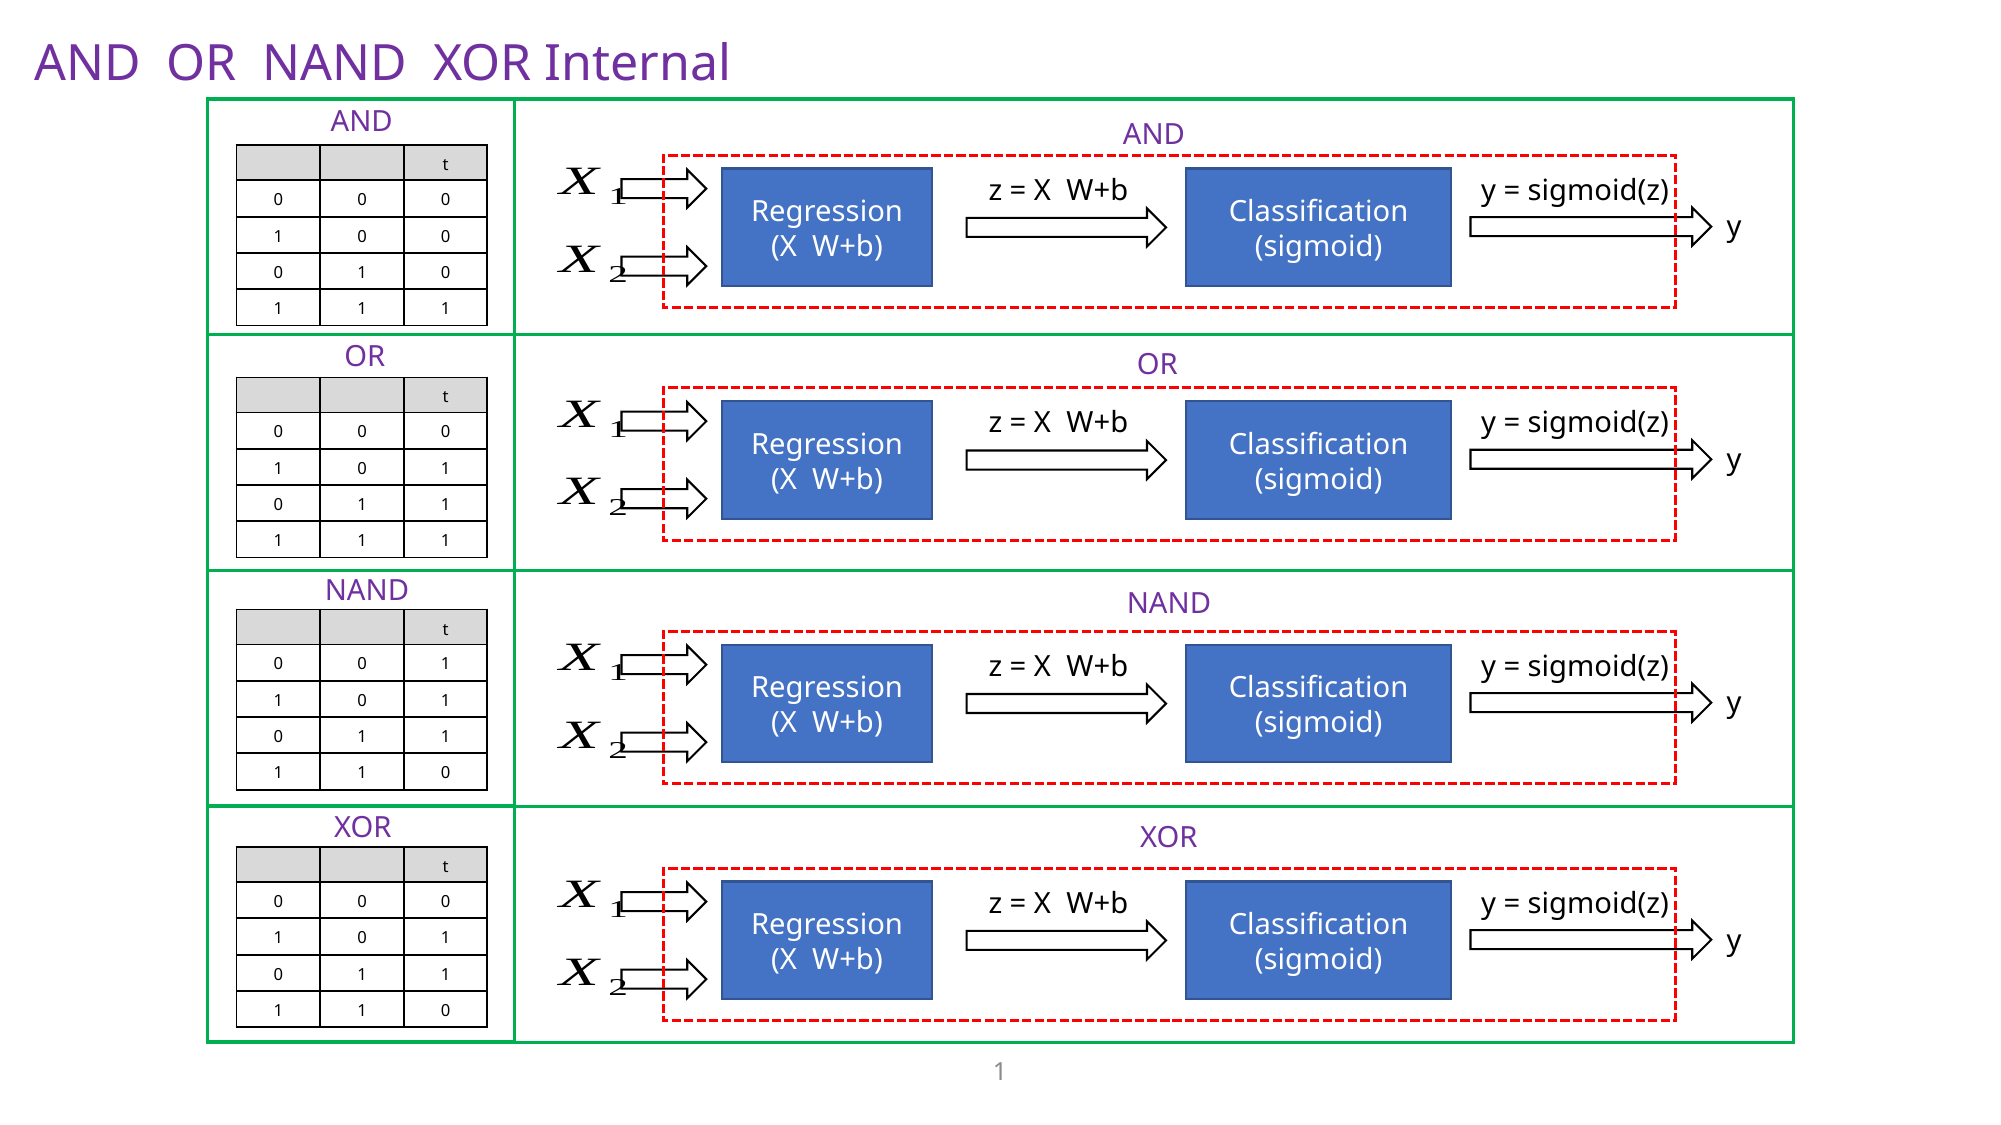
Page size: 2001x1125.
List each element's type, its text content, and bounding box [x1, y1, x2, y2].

text_box NAND [1112, 577, 1227, 627]
text_box [207, 805, 516, 1043]
text_box [620, 178, 663, 200]
text_box [662, 630, 1676, 785]
text_box XOR [1125, 810, 1213, 861]
text_box [1676, 437, 1711, 481]
text_box y = sigmoid(z) [1676, 639, 1684, 690]
text_box [620, 410, 663, 432]
text_box [620, 891, 663, 913]
text_box y = sigmoid(z) [1676, 876, 1684, 927]
text_box y [1711, 432, 1757, 483]
text_box [207, 97, 516, 333]
text_box OR [1122, 337, 1193, 388]
text_box [620, 968, 663, 990]
text_box y [1711, 913, 1757, 964]
text_box y = sigmoid(z) [1676, 163, 1684, 214]
footer 1 [662, 1044, 1338, 1103]
text_box AND [1108, 107, 1201, 155]
text_box [1676, 681, 1711, 725]
text_box y = sigmoid(z) [1676, 396, 1684, 447]
text_box [207, 569, 516, 805]
text_box y [1711, 676, 1757, 727]
text_box [207, 333, 516, 569]
text_box [662, 154, 1676, 309]
text_box [662, 387, 1676, 541]
text_box y [1711, 200, 1757, 250]
text_box [1676, 918, 1711, 962]
text_box [620, 488, 663, 510]
text_box [662, 867, 1676, 1022]
text_box [620, 731, 663, 753]
text_box [620, 255, 663, 277]
text_box [620, 654, 663, 676]
text_box [207, 807, 1794, 1044]
text_box [516, 570, 1794, 807]
text_box [516, 334, 1794, 570]
text_box [516, 98, 1794, 334]
text_box [1676, 205, 1711, 249]
